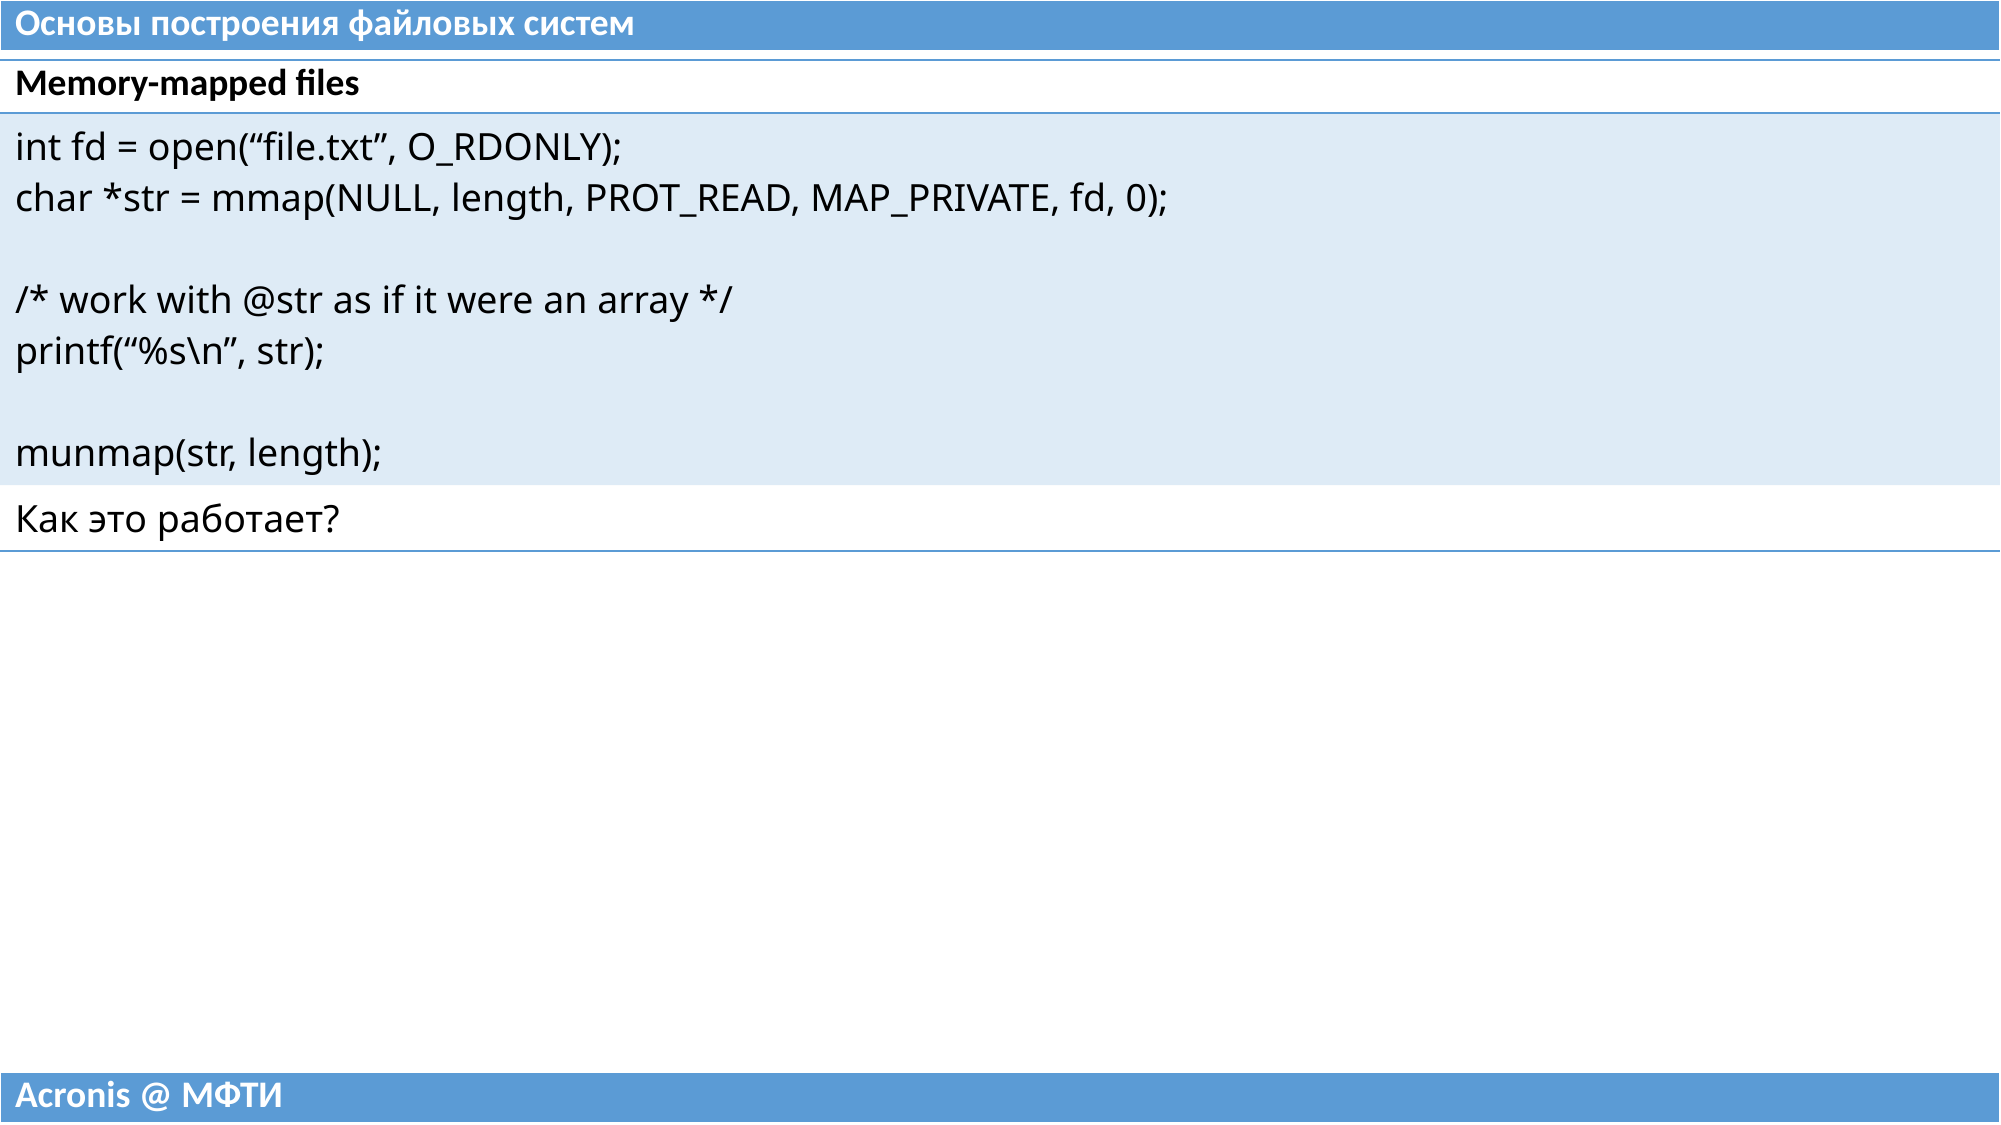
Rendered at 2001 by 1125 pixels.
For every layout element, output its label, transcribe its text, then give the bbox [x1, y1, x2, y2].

table_cell int fd = open(“file.txt”, O_RDONLY); char *str = mmap(NULL, length, PROT_READ, MAP_PRIVATE, fd, 0); /* work with @str as if it were an array */ printf(“%s\n”, str); munmap(str, length); [0, 114, 2000, 485]
table_cell Как это работает? [0, 485, 2000, 550]
table_header Memory-mapped files [0, 61, 2000, 112]
table_header Основы построения файловых систем [1, 1, 1999, 50]
table_header Acronis @ МФТИ [1, 1073, 1999, 1122]
